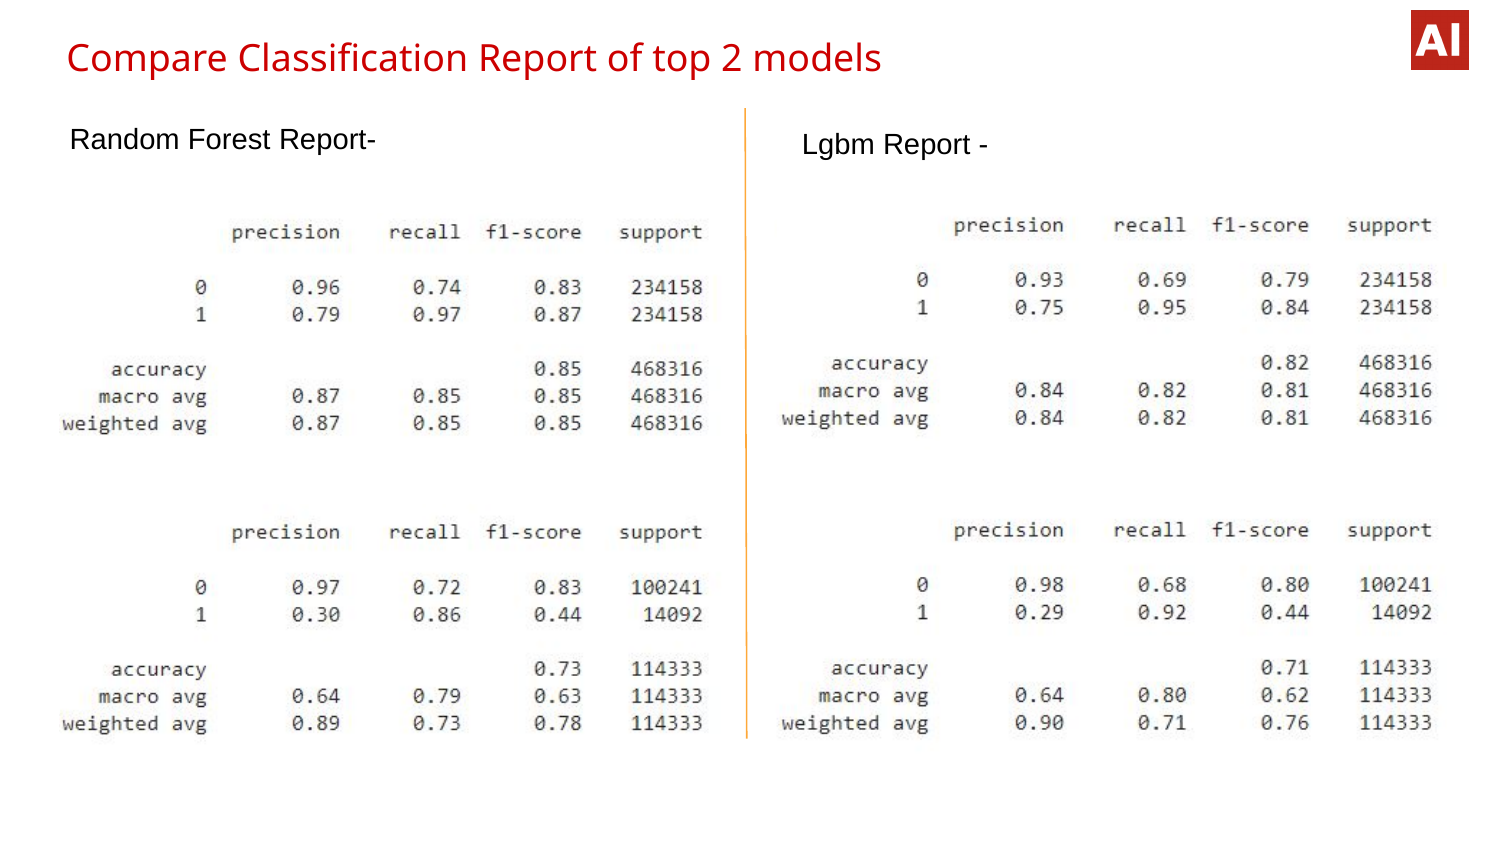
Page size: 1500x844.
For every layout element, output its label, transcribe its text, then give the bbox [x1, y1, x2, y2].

text_box Compare Classification Report of top 2 models [51, 26, 1044, 87]
title [51, 83, 1449, 705]
text_box Lgbm Report - [787, 117, 1192, 168]
picture [773, 213, 1447, 757]
picture [1411, 10, 1469, 70]
text_box Random Forest Report- [54, 112, 460, 163]
picture [58, 213, 723, 756]
